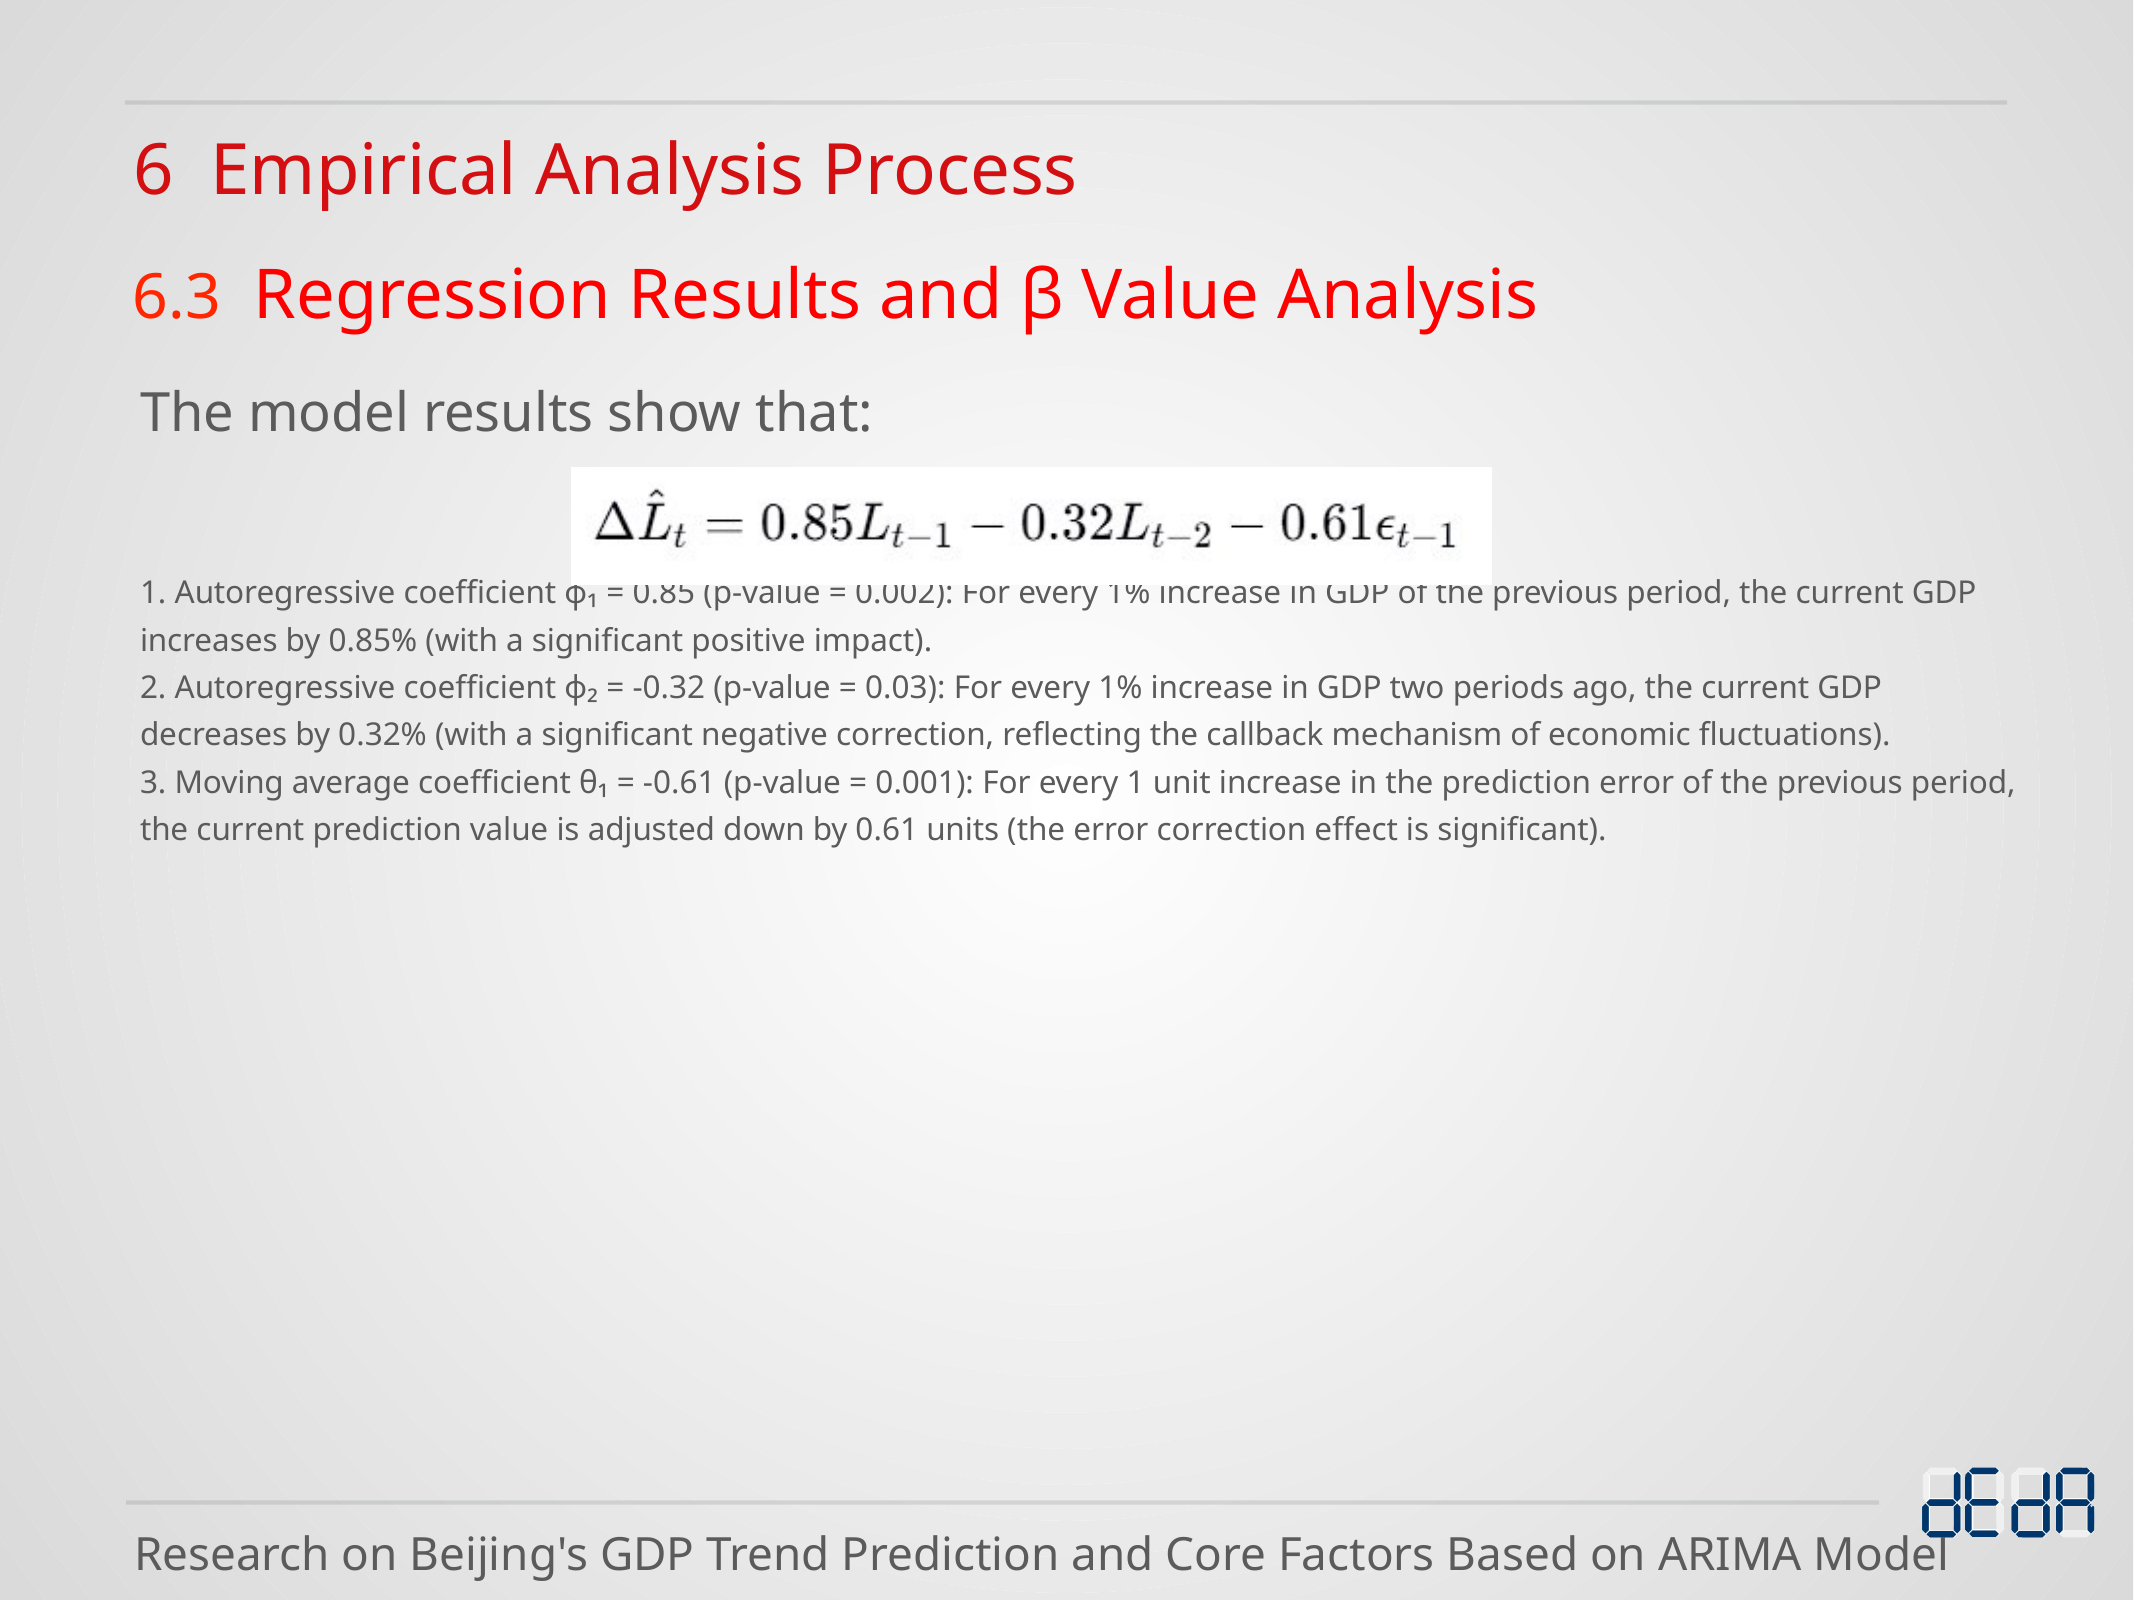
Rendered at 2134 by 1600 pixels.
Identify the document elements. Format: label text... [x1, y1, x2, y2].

picture [571, 467, 1492, 586]
text_box 6.3 Regression Results and β Value Analysis [124, 241, 1663, 353]
picture [2040, 1467, 2051, 1538]
text_box The model results show that: 1. Autoregressive coefficient ϕ₁ = 0.85 (p-value = 0.002): For every 1% increase in GDP of the previous period, the current GDP increases by 0.85% (with a significant positive impact). 2. Autoregressive coefficient ϕ₂ = -0.32 (p-value = 0.03): For every 1% increase in GDP two periods ago, the current GDP decreases by 0.32% (with a significant negative correction, reflecting the callback mechanism of economic fluctuations). 3. Moving average coefficient θ₁ = -0.61 (p-value = 0.001): For every 1 unit increase in the prediction error of the previous period, the current prediction value is adjusted down by 0.61 units (the error correction effect is significant). [131, 368, 2040, 1562]
list 6 Empirical Analysis Process [124, 124, 2007, 226]
picture [2055, 1467, 2095, 1538]
